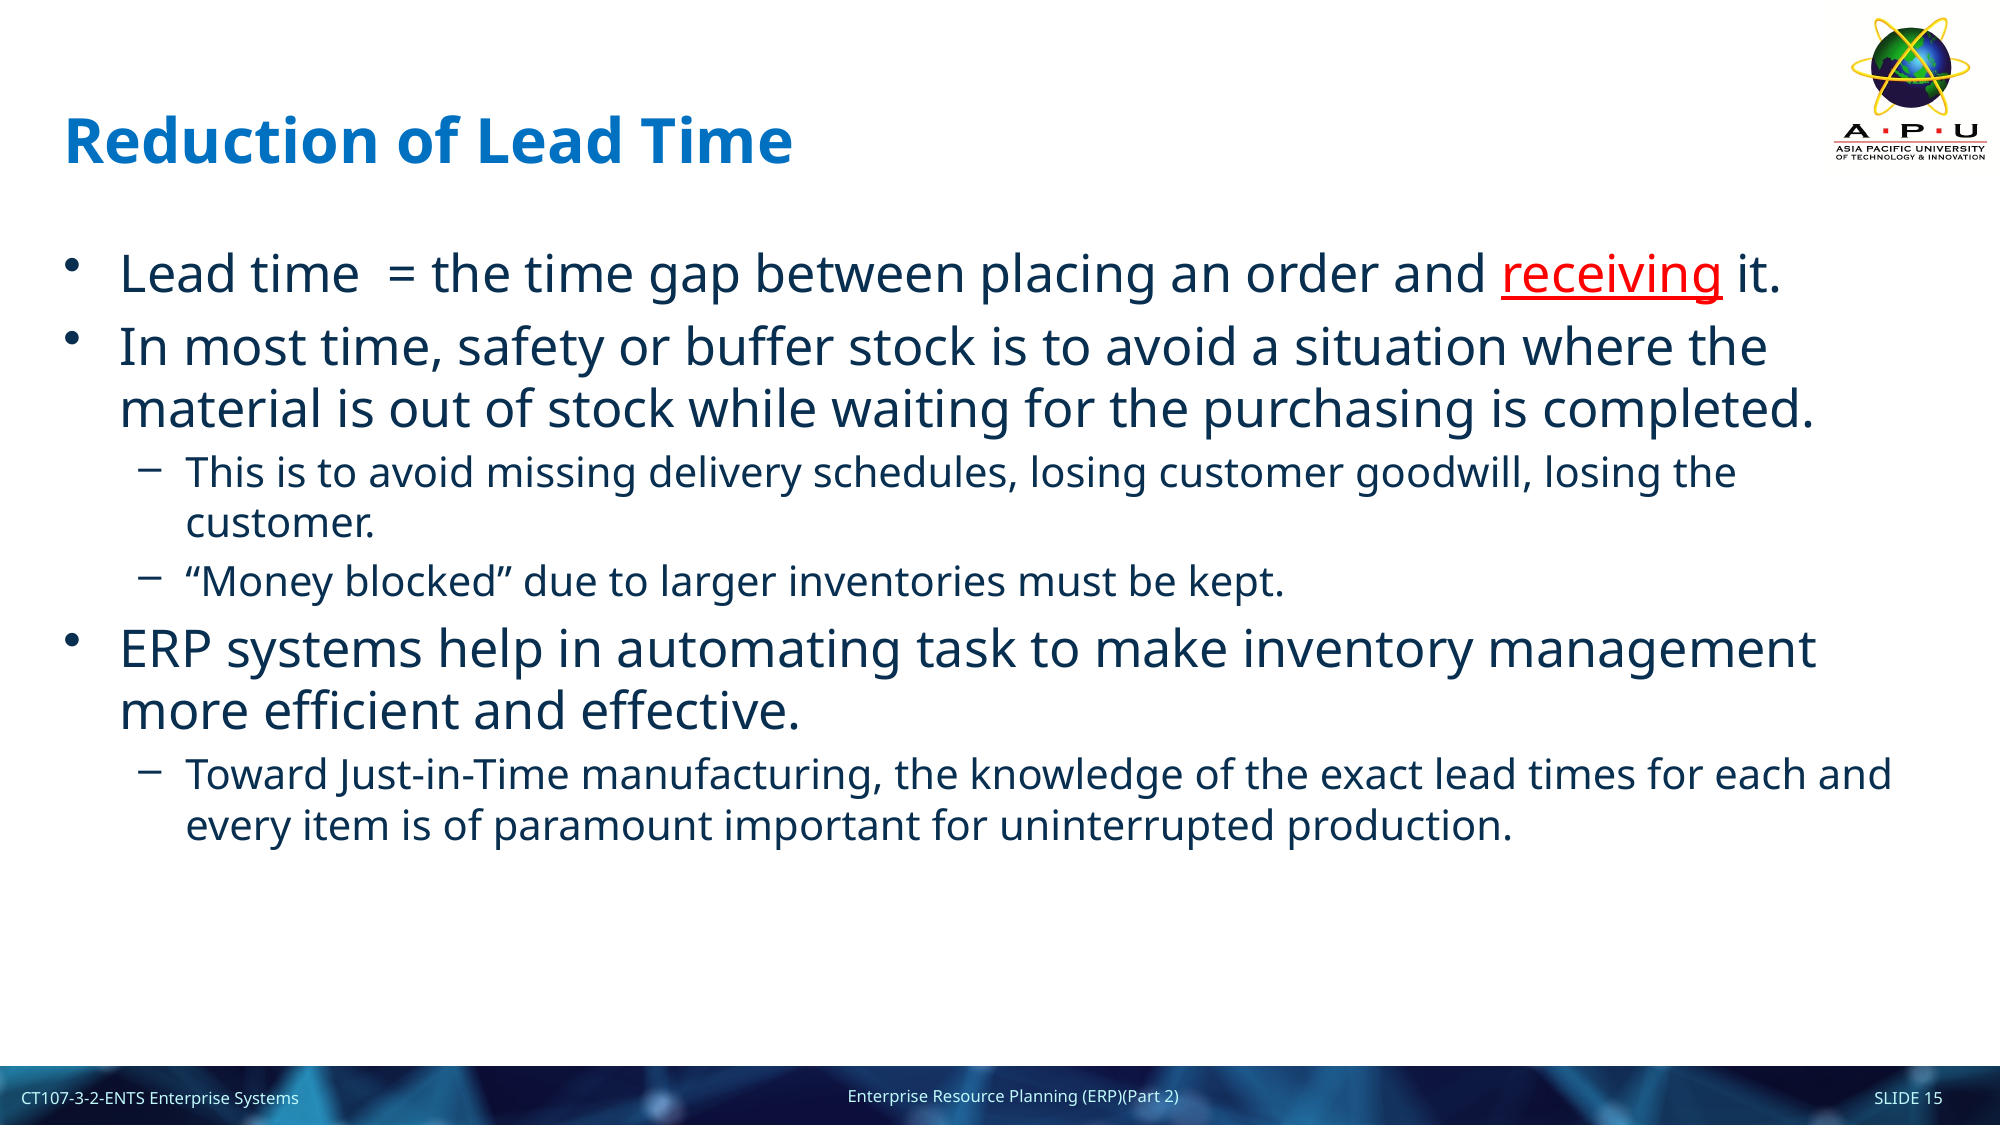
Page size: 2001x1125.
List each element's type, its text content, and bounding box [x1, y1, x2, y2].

picture [0, 1066, 2000, 1125]
picture [1822, 0, 2000, 178]
list Lead time = the time gap between placing an order and receiving it. In most time, safety or buffer stock is to avoid a situation where the material is out of stock while waiting for the purchasing is completed. This is to avoid missing delivery schedules, losing customer goodwill, losing the customer. “Money blocked” due to larger inventories must be kept. ERP systems help in automating task to make inventory management more efficient and effective. Toward Just-in-Time manufacturing, the knowledge of the exact lead times for each and every item is of paramount important for uninterrupted production. [48, 232, 1952, 975]
title Reduction of Lead Time [48, 45, 1764, 232]
